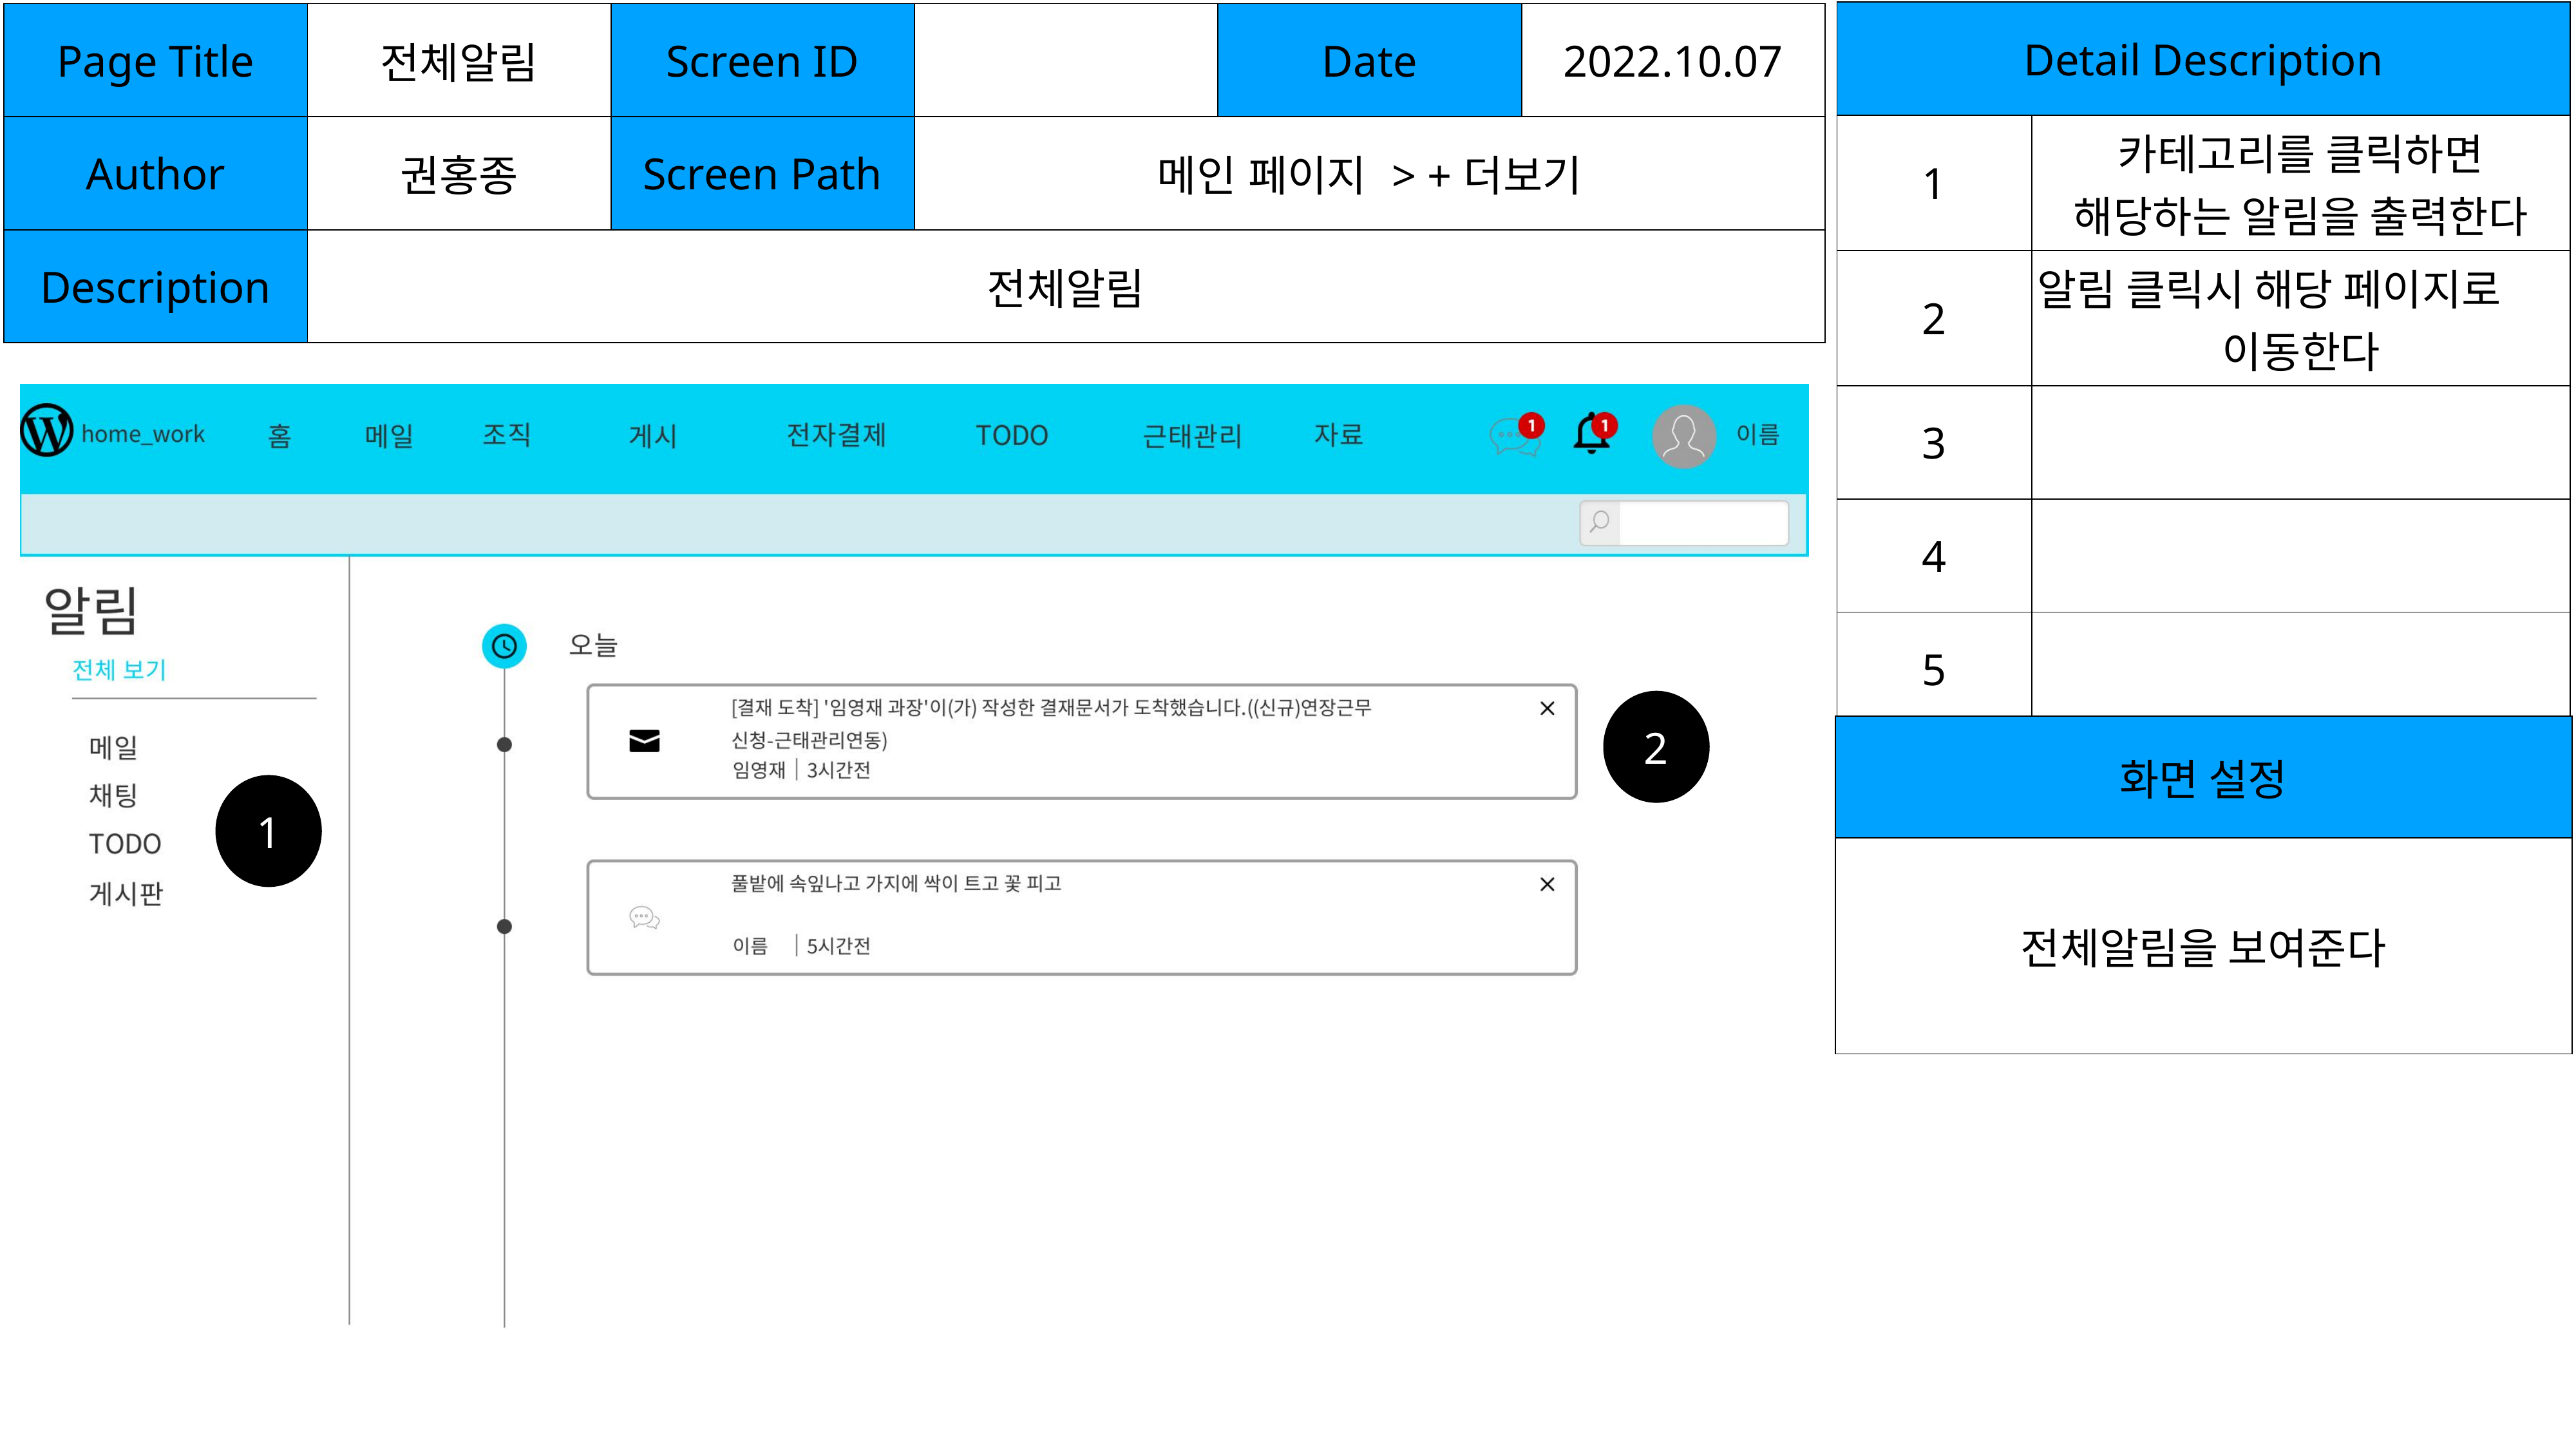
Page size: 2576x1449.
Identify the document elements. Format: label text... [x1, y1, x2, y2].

table_cell 1 [1837, 116, 2031, 250]
table_header Date [1218, 4, 1521, 116]
table_cell 전체알림을 보여준다 [1836, 838, 2571, 1054]
table_cell Description [5, 231, 307, 342]
table_cell 2 [1837, 251, 2031, 385]
table_header 화면 설정 [1836, 717, 2571, 837]
table_header 2022.10.07 [1522, 4, 1824, 116]
table_header Screen ID [612, 4, 914, 116]
table_cell [2032, 612, 2570, 715]
table_cell Author [5, 117, 307, 229]
table_cell 권홍종 [308, 117, 611, 229]
table_cell 알림 클릭시 해당 페이지로 이동한다 [2032, 251, 2570, 385]
table_cell 메인 페이지 > +더보기 [915, 117, 1824, 229]
table_cell 5 [1837, 612, 2031, 715]
table_cell 3 [1837, 386, 2031, 498]
table_cell 카테고리를 클릭하면 해당하는 알림을 출력한다 [2032, 116, 2570, 250]
table_cell 4 [1837, 500, 2031, 612]
table_header 전체알림 [308, 4, 611, 116]
table_cell Screen Path [612, 117, 914, 229]
picture [20, 384, 1809, 1330]
table_header Detail Description [1837, 3, 2570, 115]
table_header [915, 4, 1217, 116]
table_cell 전체알림 [308, 231, 1824, 342]
table_cell [2032, 386, 2570, 498]
table_header Page Title [5, 4, 307, 116]
table_cell [2032, 500, 2570, 612]
